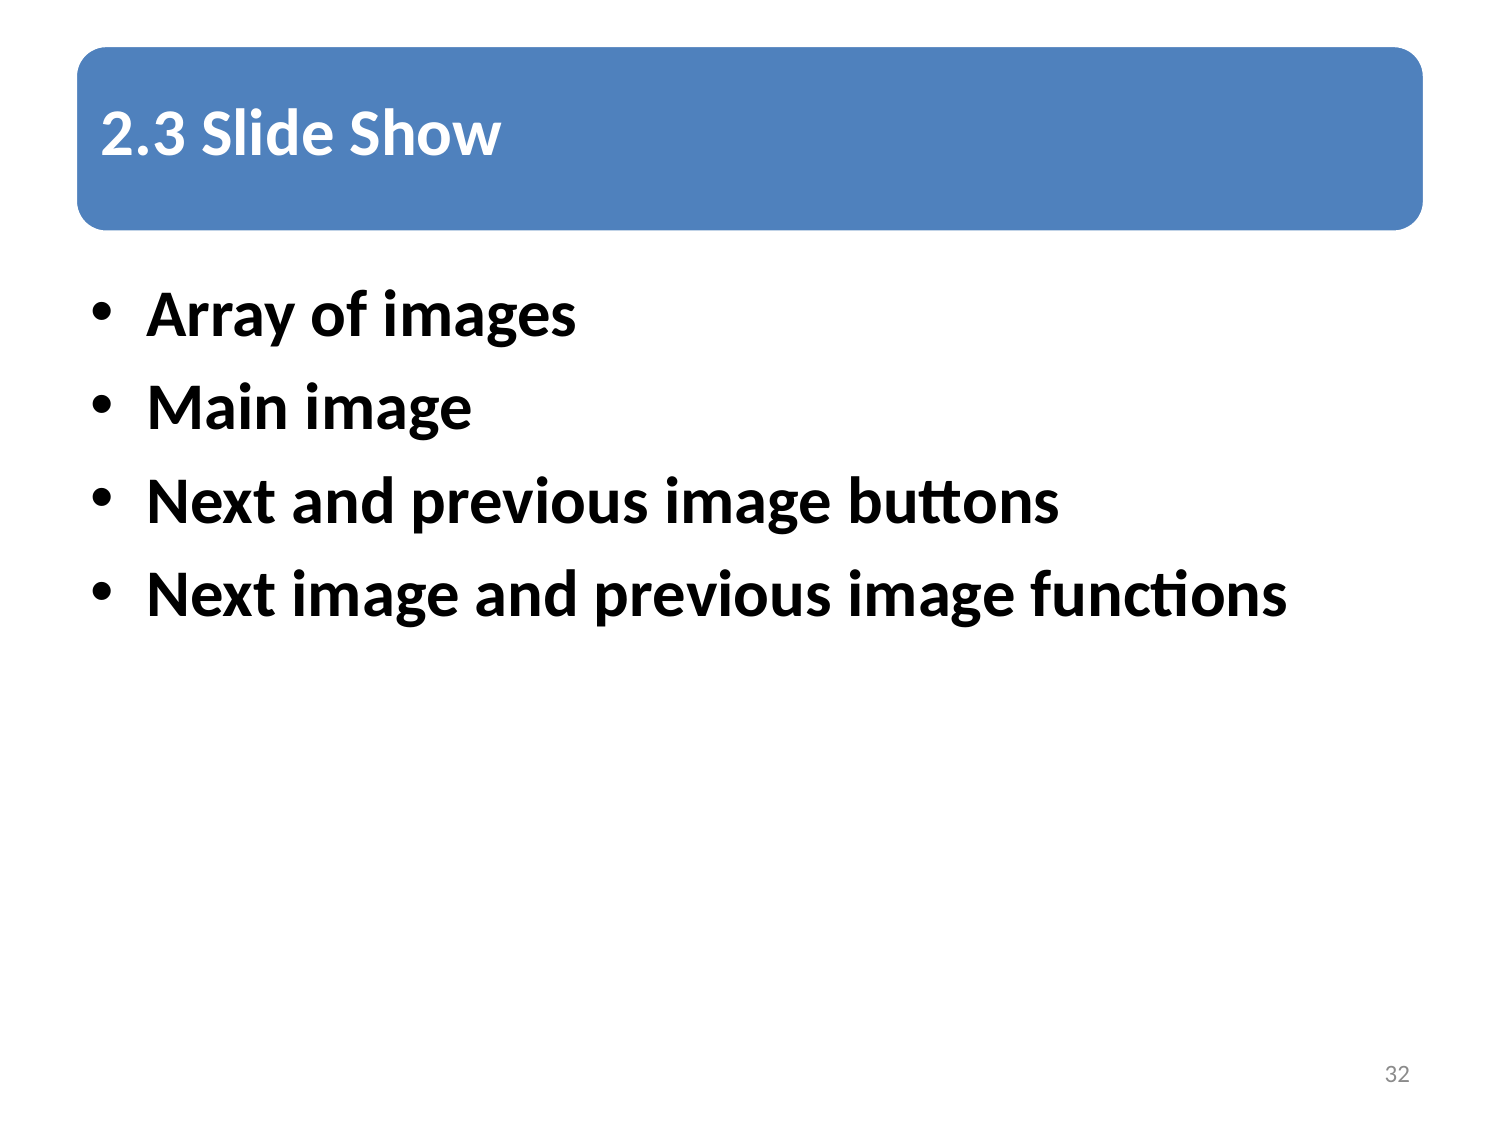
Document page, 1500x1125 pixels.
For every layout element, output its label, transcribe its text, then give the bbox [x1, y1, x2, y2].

slide_number 32 [1074, 1042, 1425, 1103]
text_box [74, 44, 1426, 233]
list Array of images Main image Next and previous image buttons Next image and previous image functions [75, 262, 1425, 1005]
